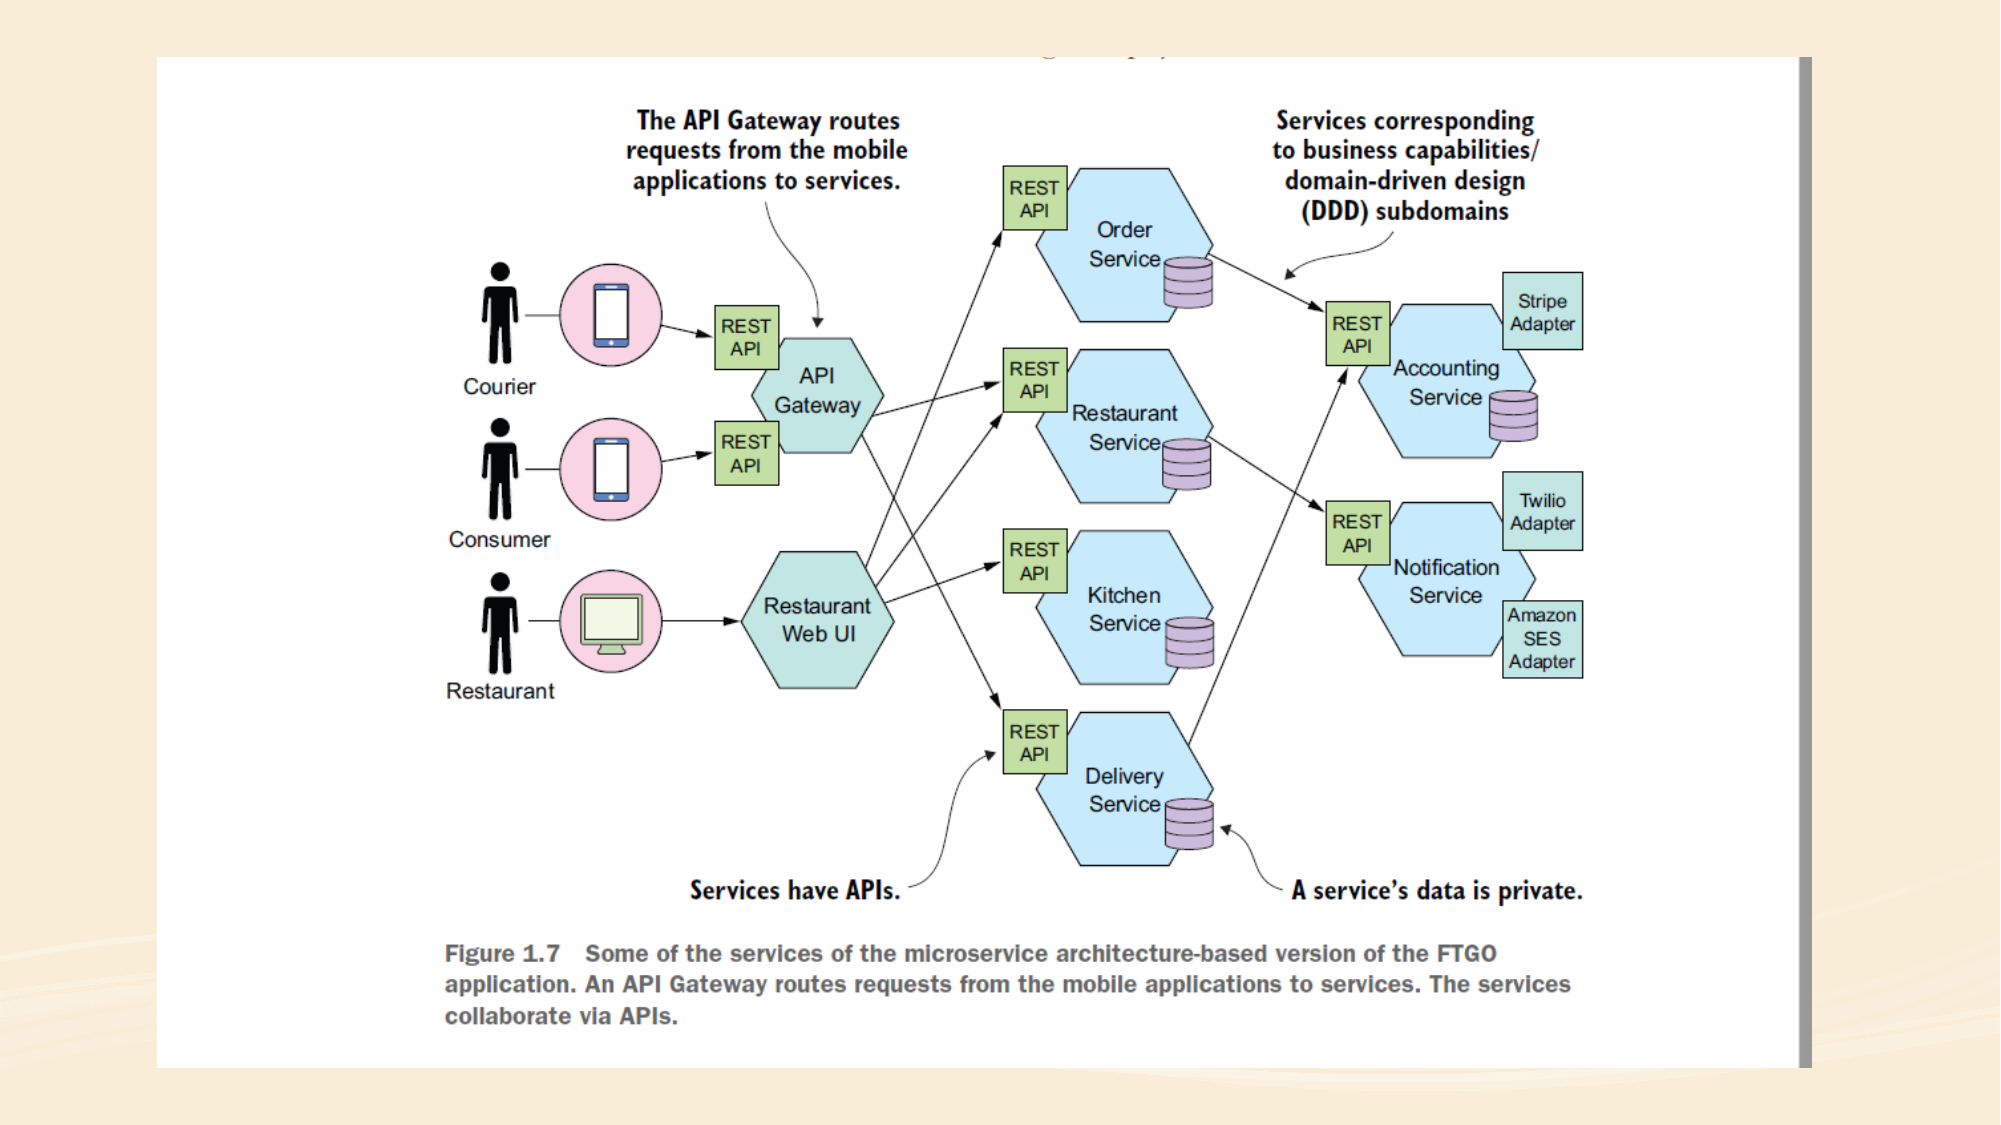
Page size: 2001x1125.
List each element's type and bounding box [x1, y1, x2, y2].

list [156, 57, 1813, 1068]
